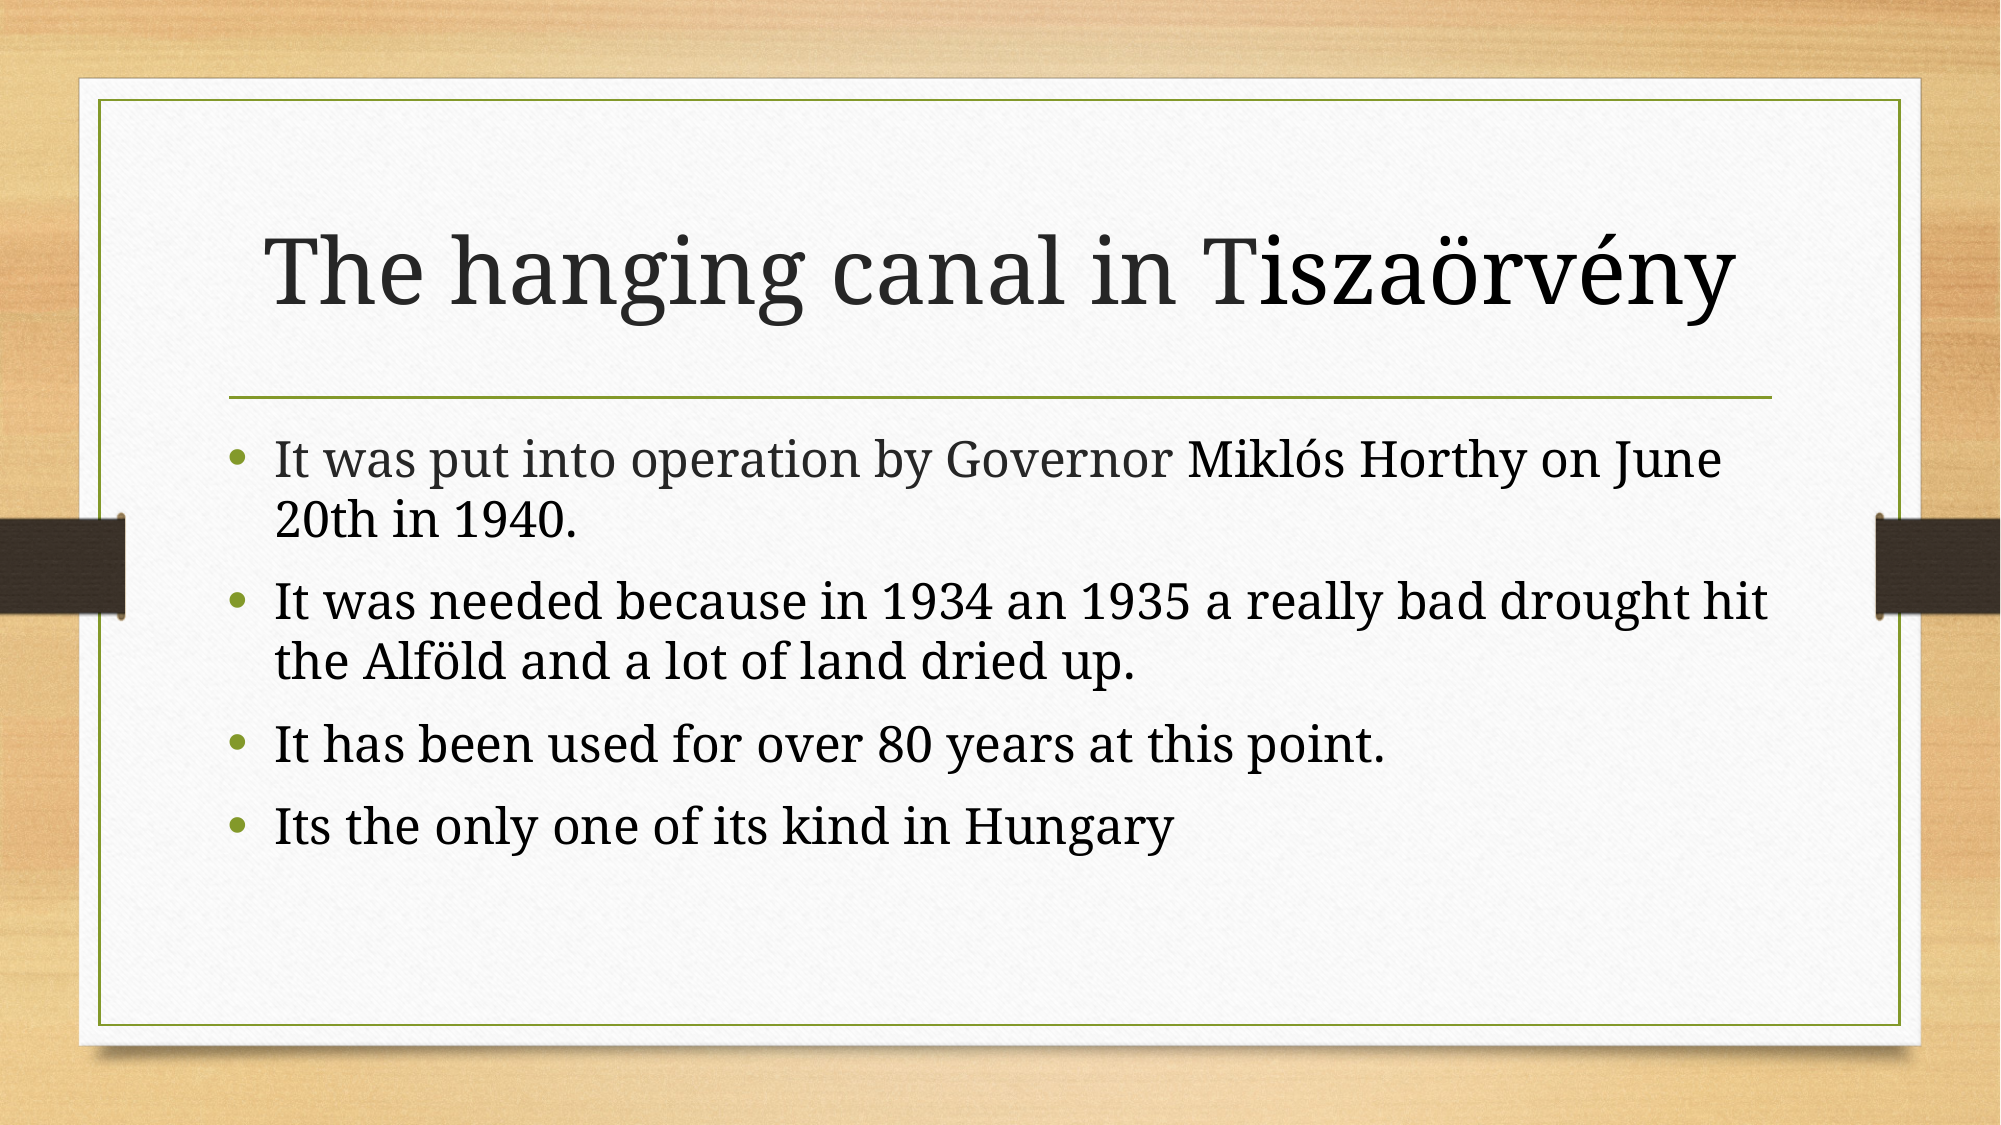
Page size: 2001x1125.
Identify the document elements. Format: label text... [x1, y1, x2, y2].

list It was put into operation by Governor Miklós Horthy on June 20th in 1940. It was needed because in 1934 an 1935 a really bad drought hit the Alföld and a lot of land dried up. It has been used for over 80 years at this point. Its the only one of its kind in Hungary [212, 419, 1788, 964]
picture [0, 0, 2001, 1125]
title The hanging canal in Tiszaörvény [212, 161, 1788, 375]
